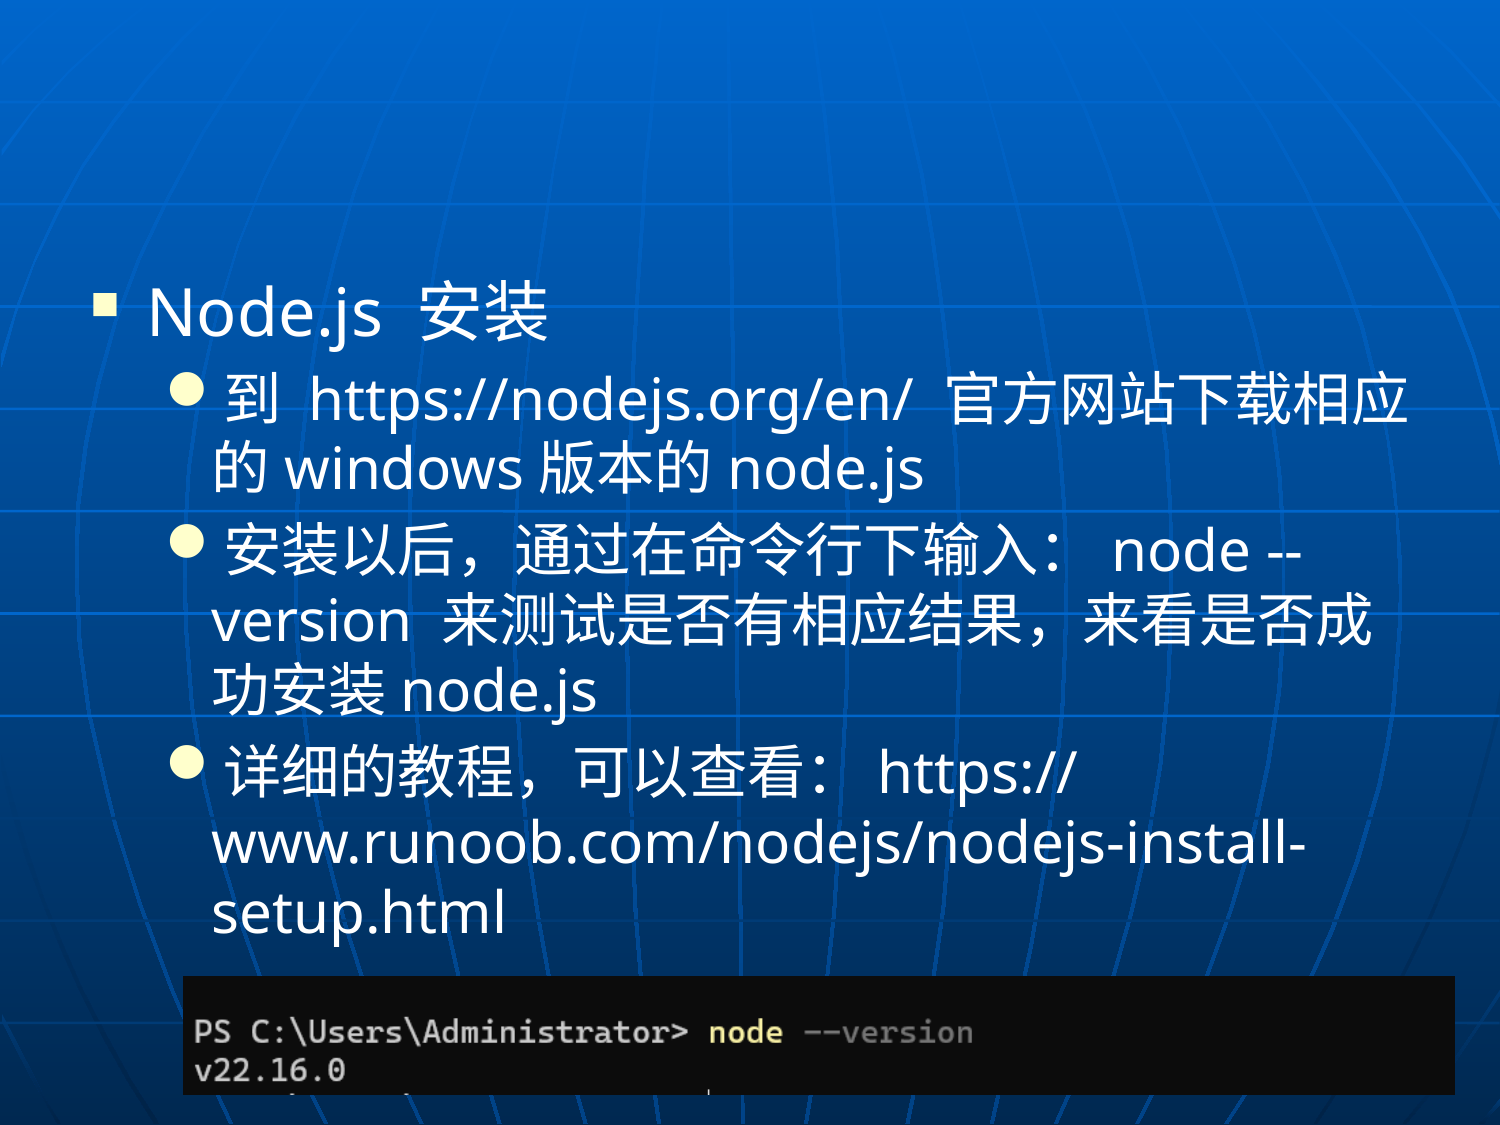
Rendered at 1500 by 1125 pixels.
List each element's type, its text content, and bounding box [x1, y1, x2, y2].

list Node.js 安装 到 https://nodejs.org/en/ 官方网站下载相应的windows版本的node.js 安装以后，通过在命令行下输入：node --version 来测试是否有相应结果，来看是否成功安装node.js 详细的教程，可以查看：https://www.runoob.com/nodejs/nodejs-install-setup.html [75, 262, 1425, 1006]
picture [182, 976, 1455, 1096]
